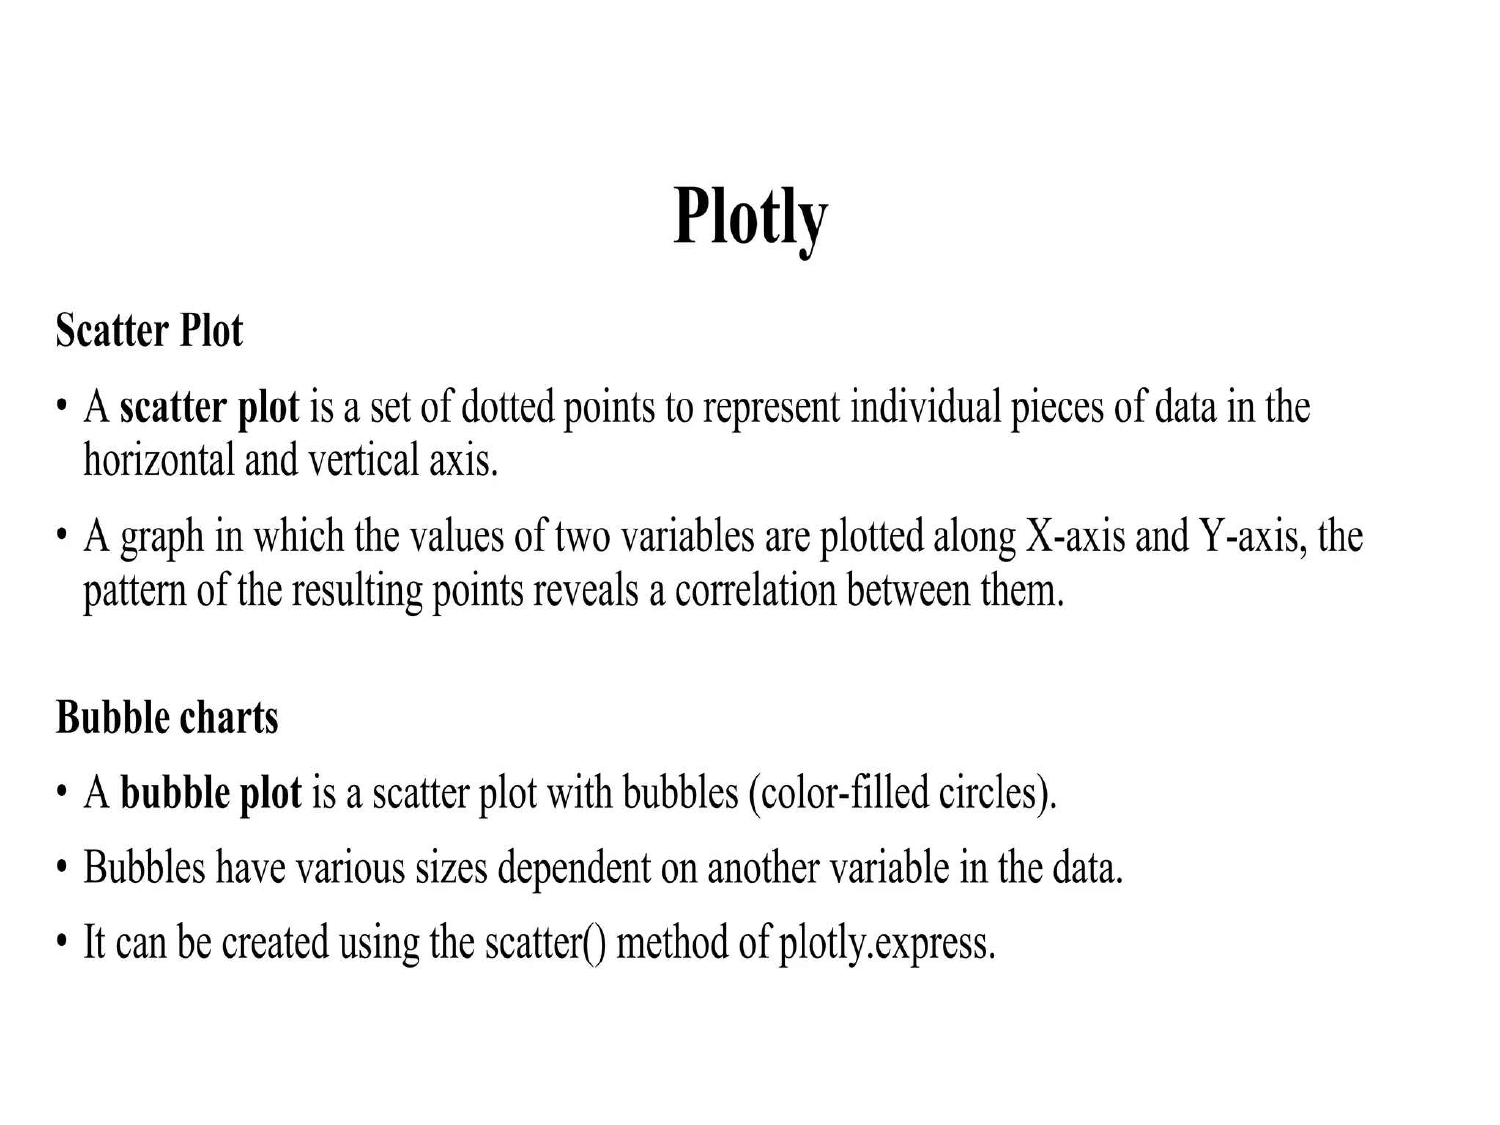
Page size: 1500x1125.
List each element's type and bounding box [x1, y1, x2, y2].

picture [0, 140, 1500, 1125]
